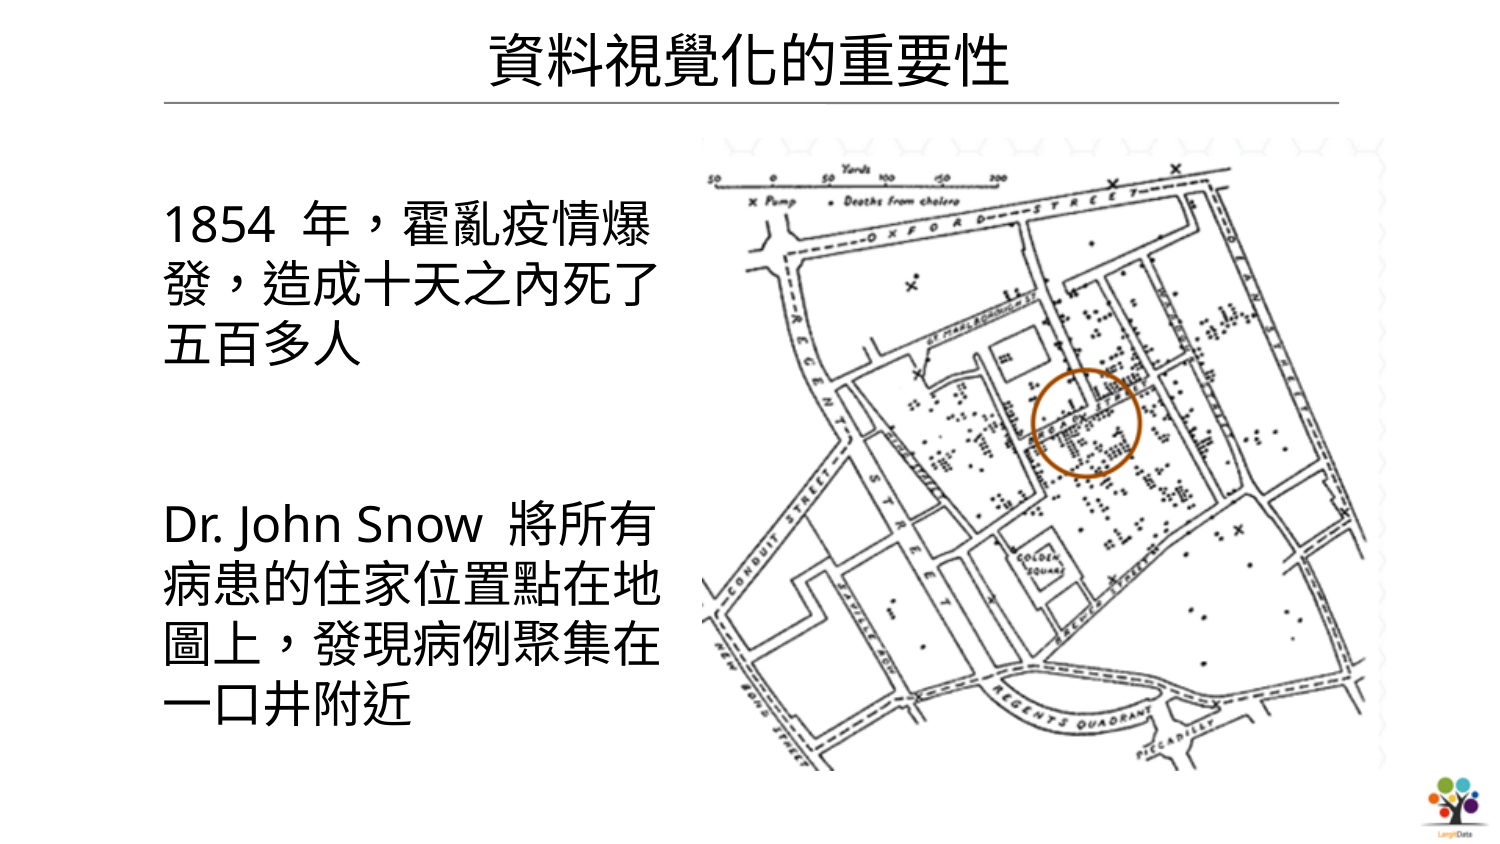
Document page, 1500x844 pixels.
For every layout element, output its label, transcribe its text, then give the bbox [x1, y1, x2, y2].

picture [702, 138, 1386, 771]
text_box 資料視覺化的重要性 [262, 20, 1238, 98]
text_box 1854 年，霍亂疫情爆發，造成十天之內死了五百多人 Dr. John Snow 將所有病患的住家位置點在地圖上，發現病例聚集在一口井附近 [147, 185, 697, 741]
picture [1418, 775, 1493, 841]
